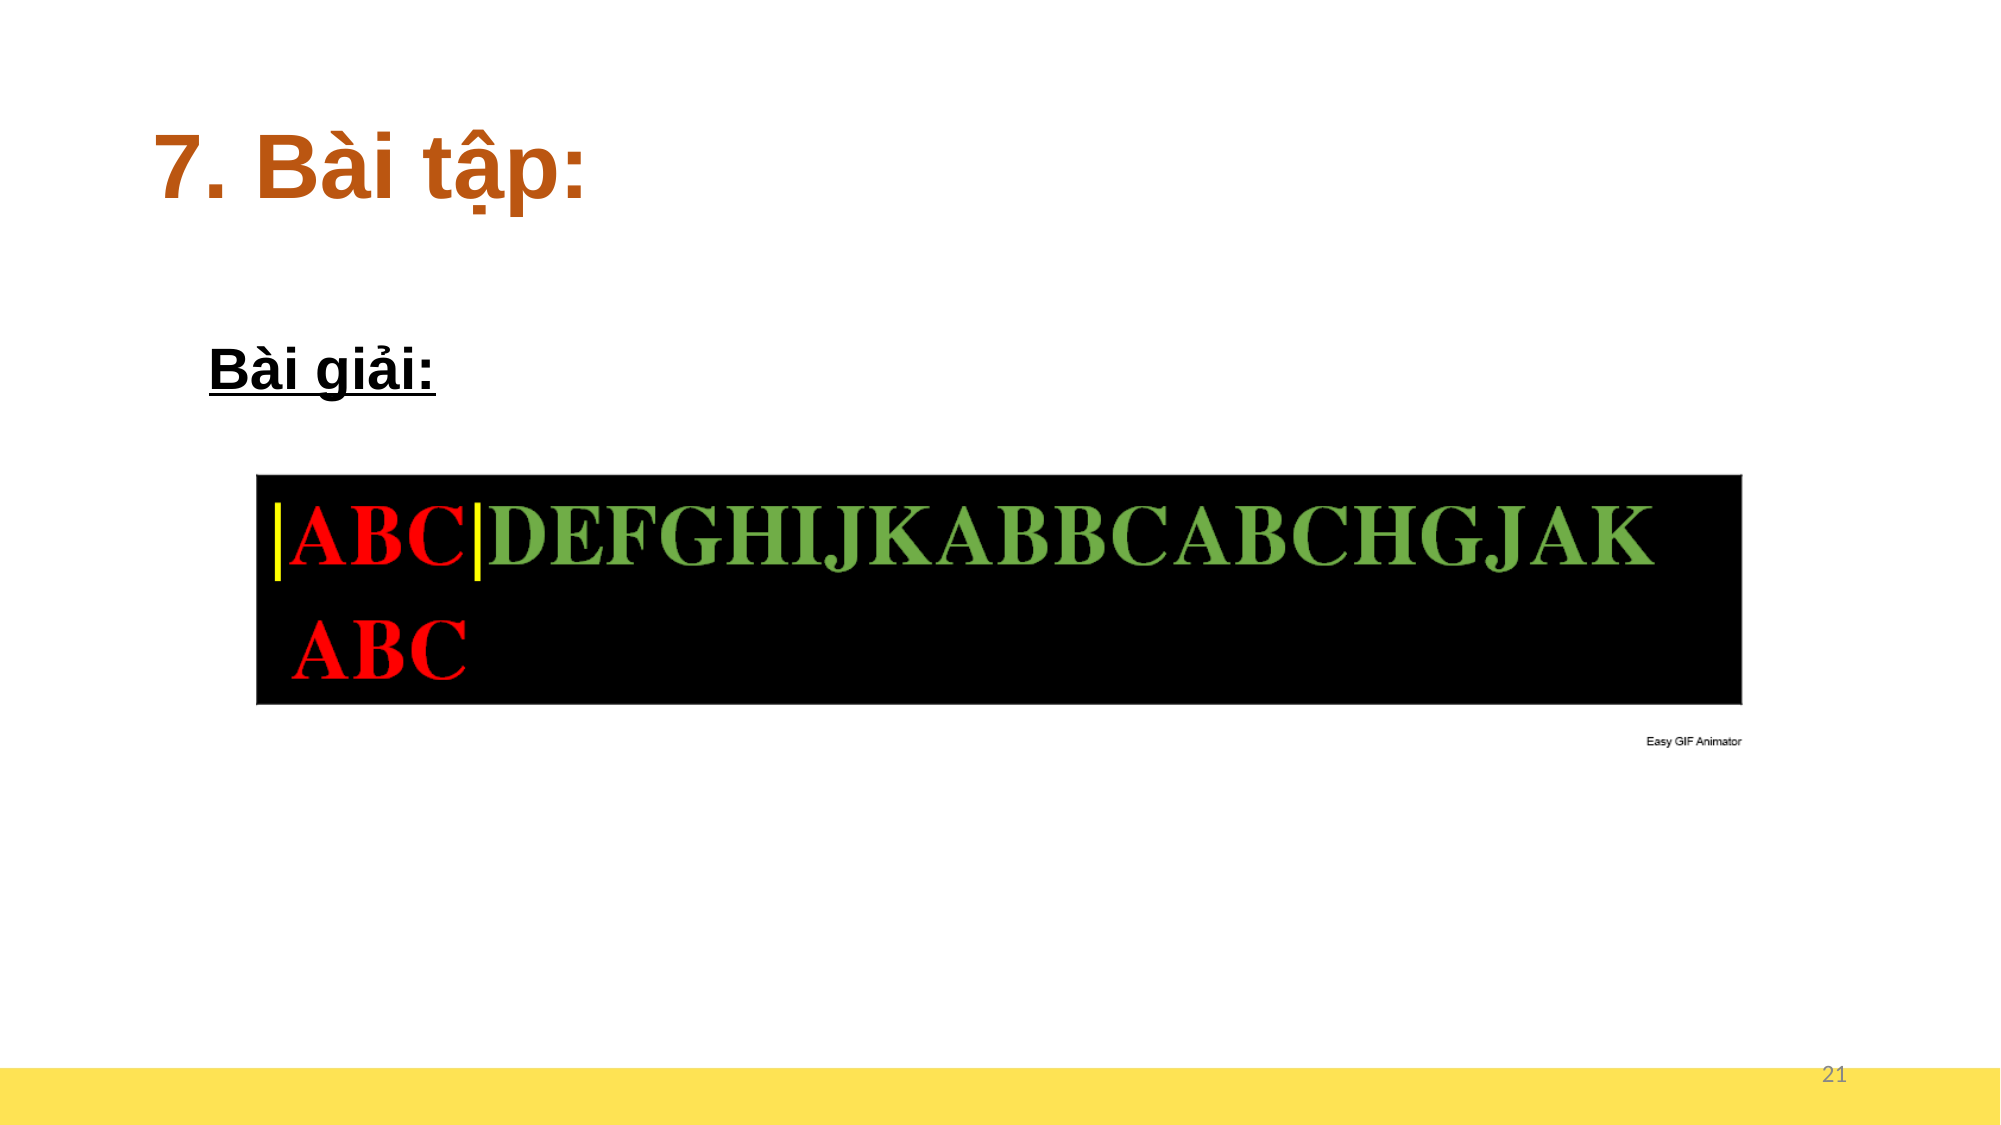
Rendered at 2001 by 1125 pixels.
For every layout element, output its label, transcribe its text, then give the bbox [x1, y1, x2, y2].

text_box Bài giải: [194, 323, 719, 409]
picture [0, 0, 2001, 1125]
slide_number 21 [1412, 1042, 1863, 1103]
title 7. Bài tập: [137, 59, 1863, 278]
